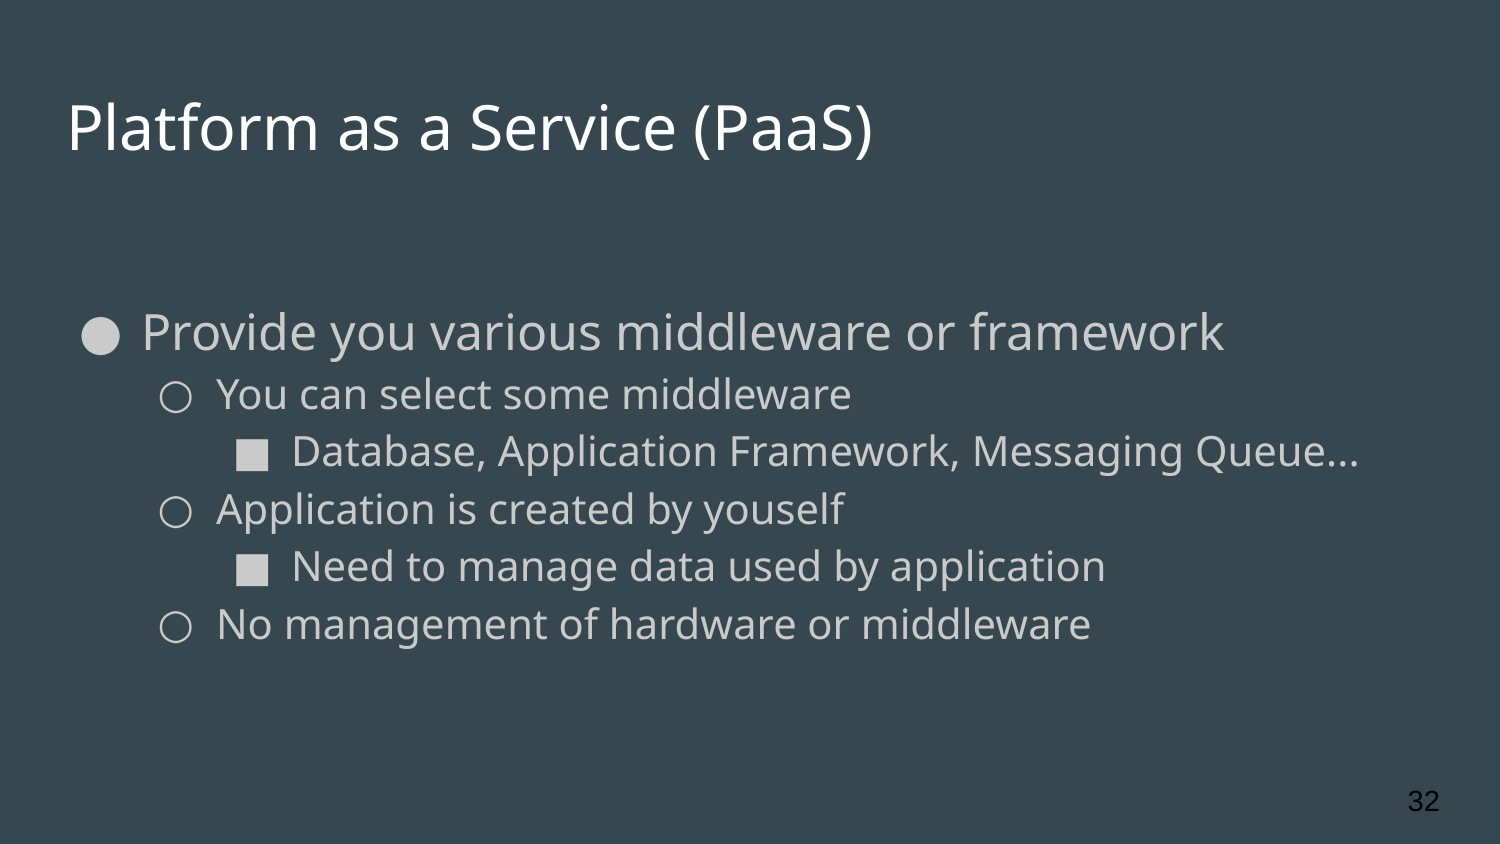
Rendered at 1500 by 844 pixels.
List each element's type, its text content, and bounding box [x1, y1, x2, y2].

slide_number ‹#› [1392, 767, 1483, 833]
title Platform as a Service (PaaS) [51, 72, 1449, 167]
list Provide you various middleware or framework You can select some middleware Database, Application Framework, Messaging Queue... Application is created by youself Need to manage data used by application No management of hardware or middleware [51, 189, 1449, 750]
